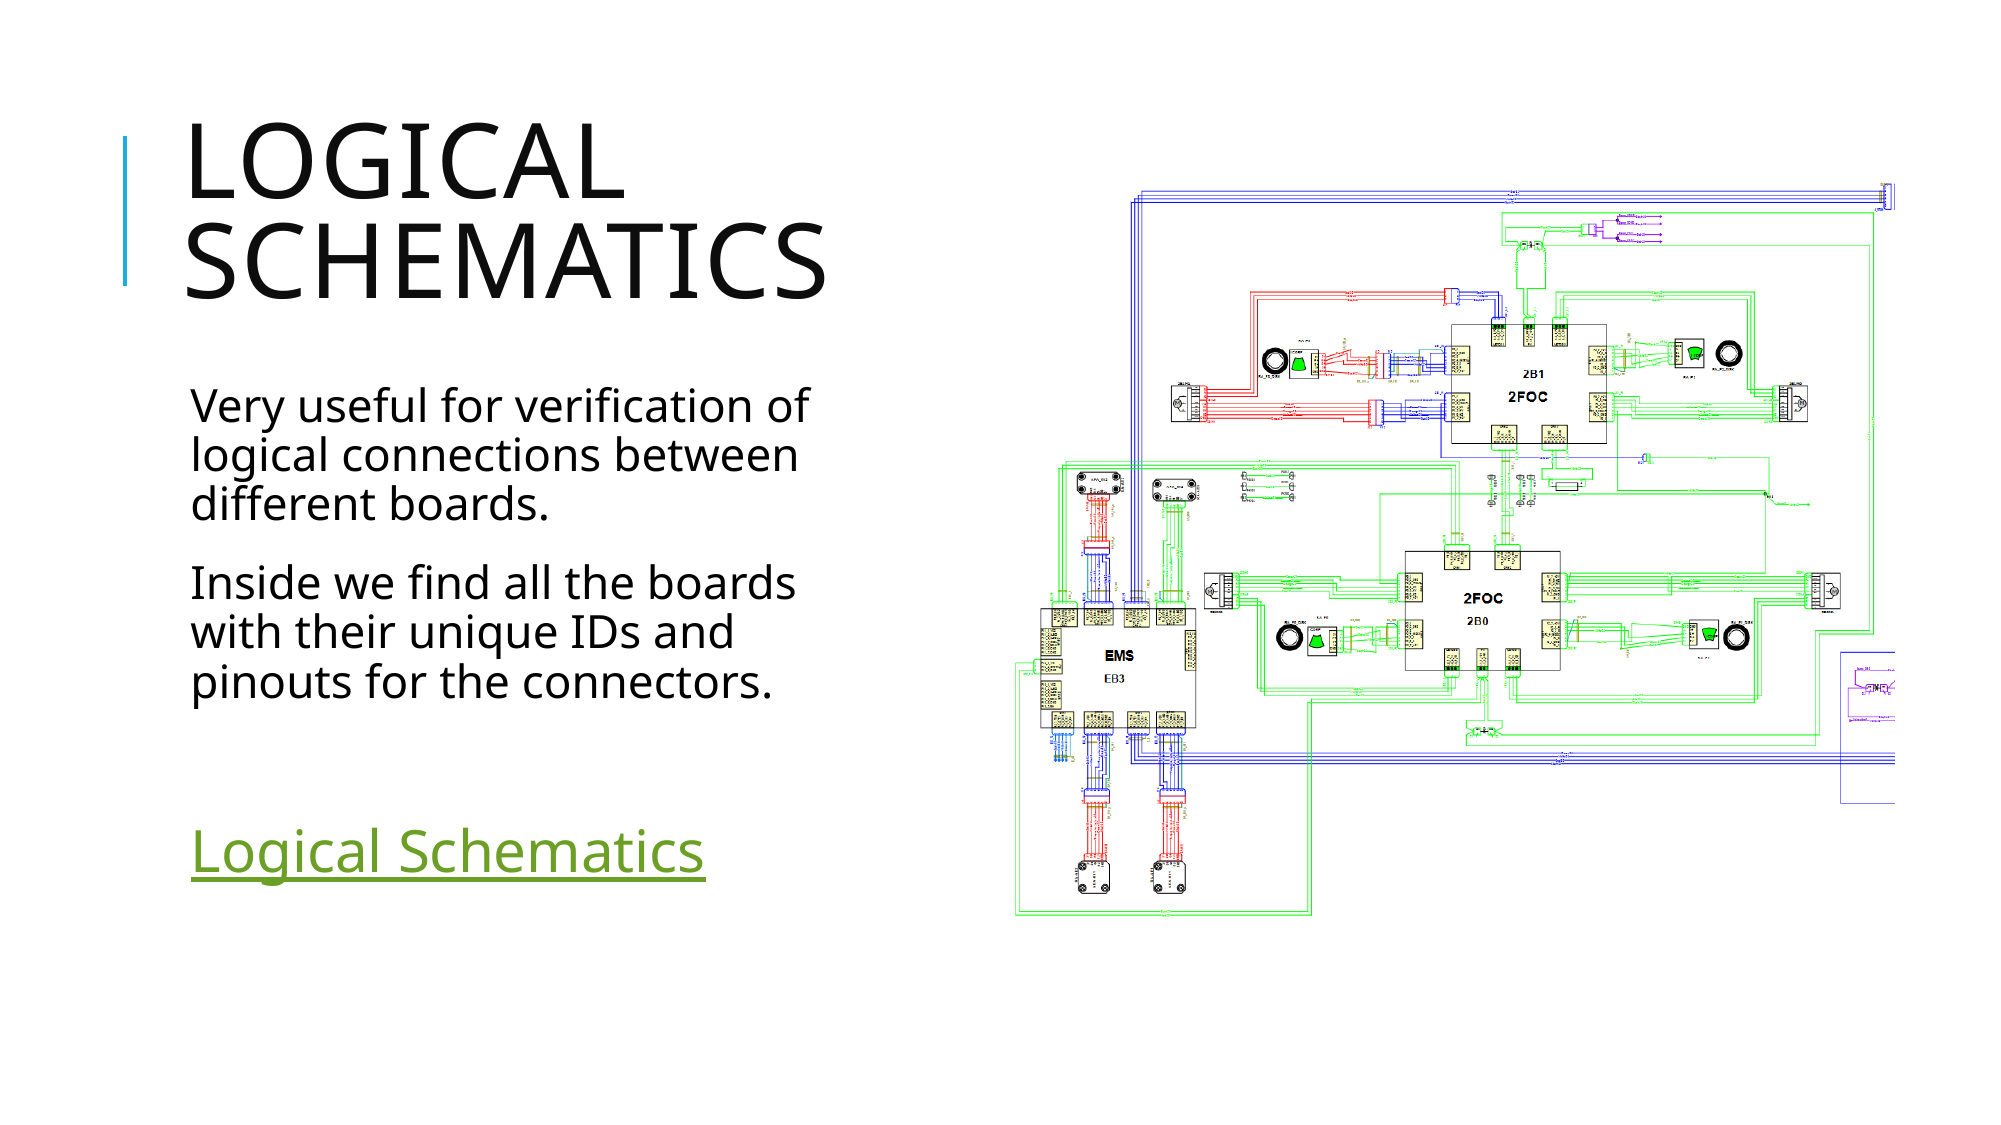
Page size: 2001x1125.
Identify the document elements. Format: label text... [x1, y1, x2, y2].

picture [999, 170, 1896, 955]
title Logical schematics [168, 96, 895, 342]
list Very useful for verification of logical connections between different boards. Inside we find all the boards with their unique IDs and pinouts for the connectors. Logical Schematics [168, 375, 895, 1020]
